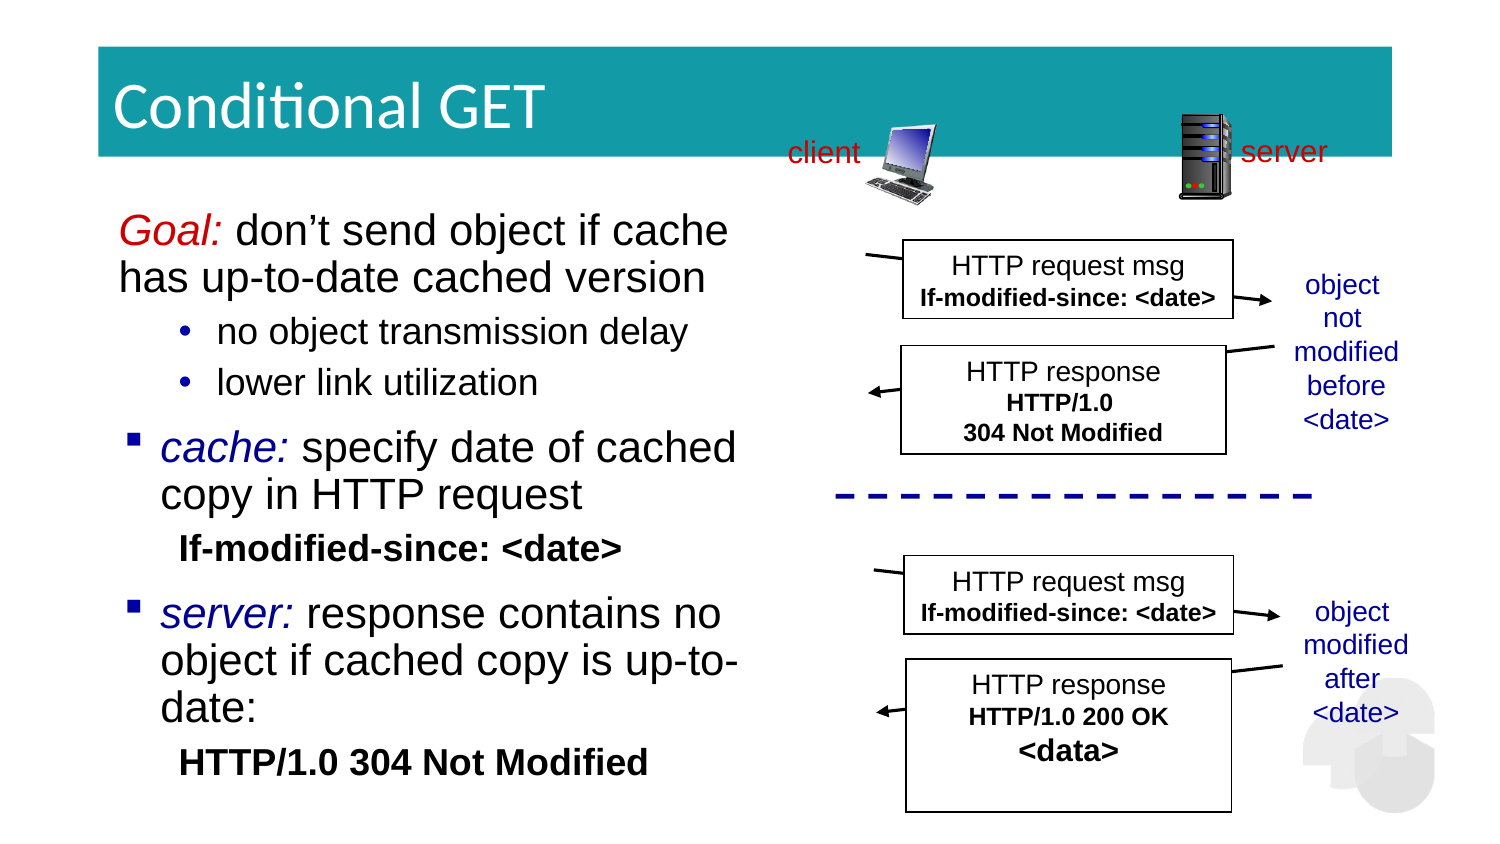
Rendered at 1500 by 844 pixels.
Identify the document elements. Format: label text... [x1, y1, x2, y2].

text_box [1303, 678, 1449, 813]
text_box [1234, 609, 1281, 622]
text_box object not modified before <date> [1278, 258, 1414, 443]
text_box [1234, 293, 1273, 307]
text_box object modified after <date> [1288, 585, 1424, 736]
text_box HTTP request msg If-modified-since: <date> [903, 555, 1234, 634]
text_box [867, 385, 895, 398]
text_box [876, 705, 906, 718]
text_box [771, 114, 1344, 212]
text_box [900, 345, 1227, 456]
text_box HTTP request msg If-modified-since: <date> [903, 240, 1234, 319]
text_box HTTP response HTTP/1.0 200 OK <data> [906, 658, 1232, 813]
text_box Goal: don’t send object if cache has up-to-date cached version no object transmission delay lower link utilization cache: specify date of cached copy in HTTP request If-modified-since: <date> server: response contains no object if cached copy is up-to-date: HTTP/1.0 304 Not Modified [87, 200, 777, 832]
title Conditional GET [98, 46, 1392, 157]
